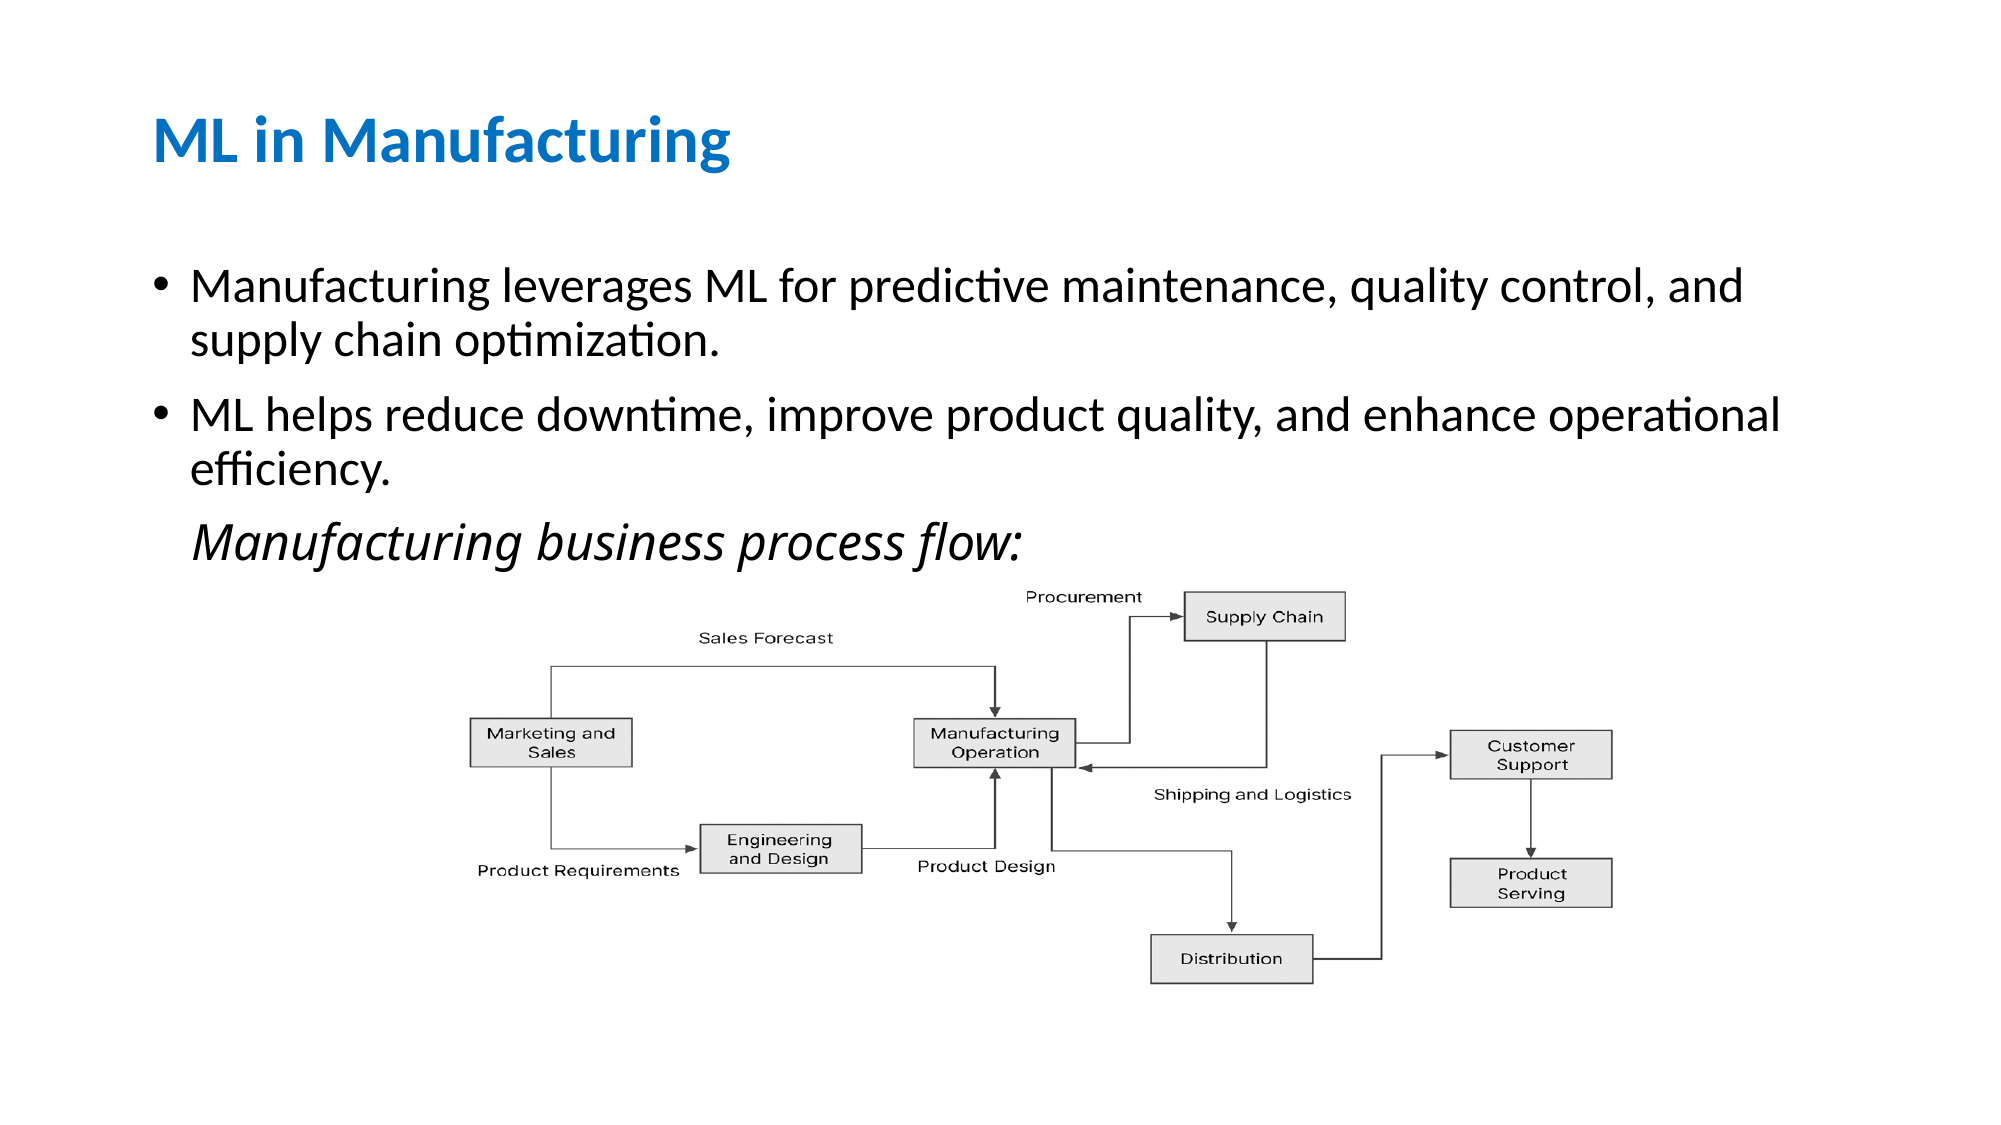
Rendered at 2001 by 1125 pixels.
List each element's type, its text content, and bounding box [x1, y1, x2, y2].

list Manufacturing leverages ML for predictive maintenance, quality control, and supply chain optimization. ML helps reduce downtime, improve product quality, and enhance operational efficiency. Manufacturing business process flow: [137, 251, 1863, 1014]
title ML in Manufacturing [137, 59, 1863, 222]
picture [437, 578, 1640, 999]
